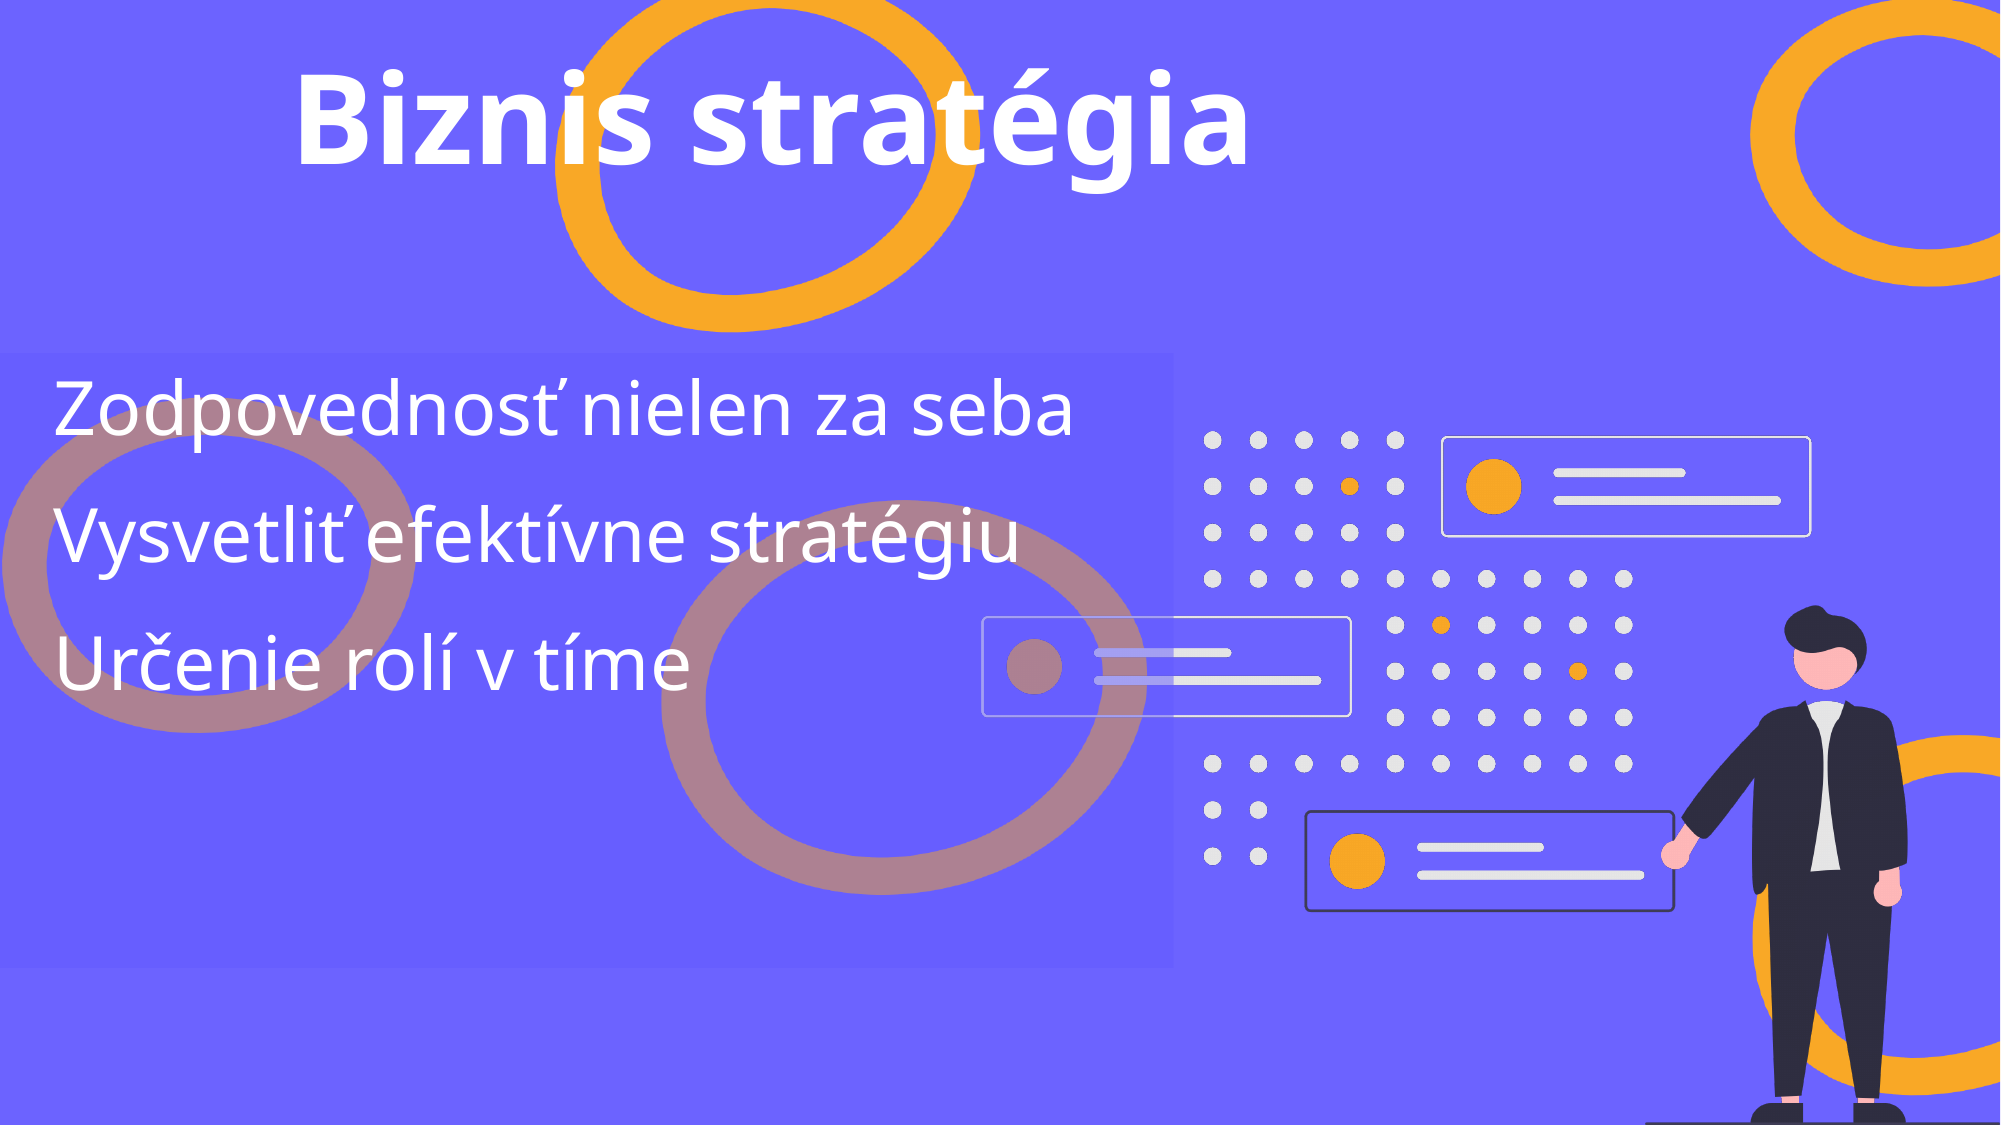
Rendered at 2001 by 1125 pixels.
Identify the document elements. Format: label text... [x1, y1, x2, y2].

picture [0, 0, 2001, 1125]
text_box Zodpovednosť nielen za seba Vysvetliť efektívne stratégiu Určenie rolí v tíme [0, 353, 1174, 968]
title Biznis stratégia [275, 15, 2000, 233]
